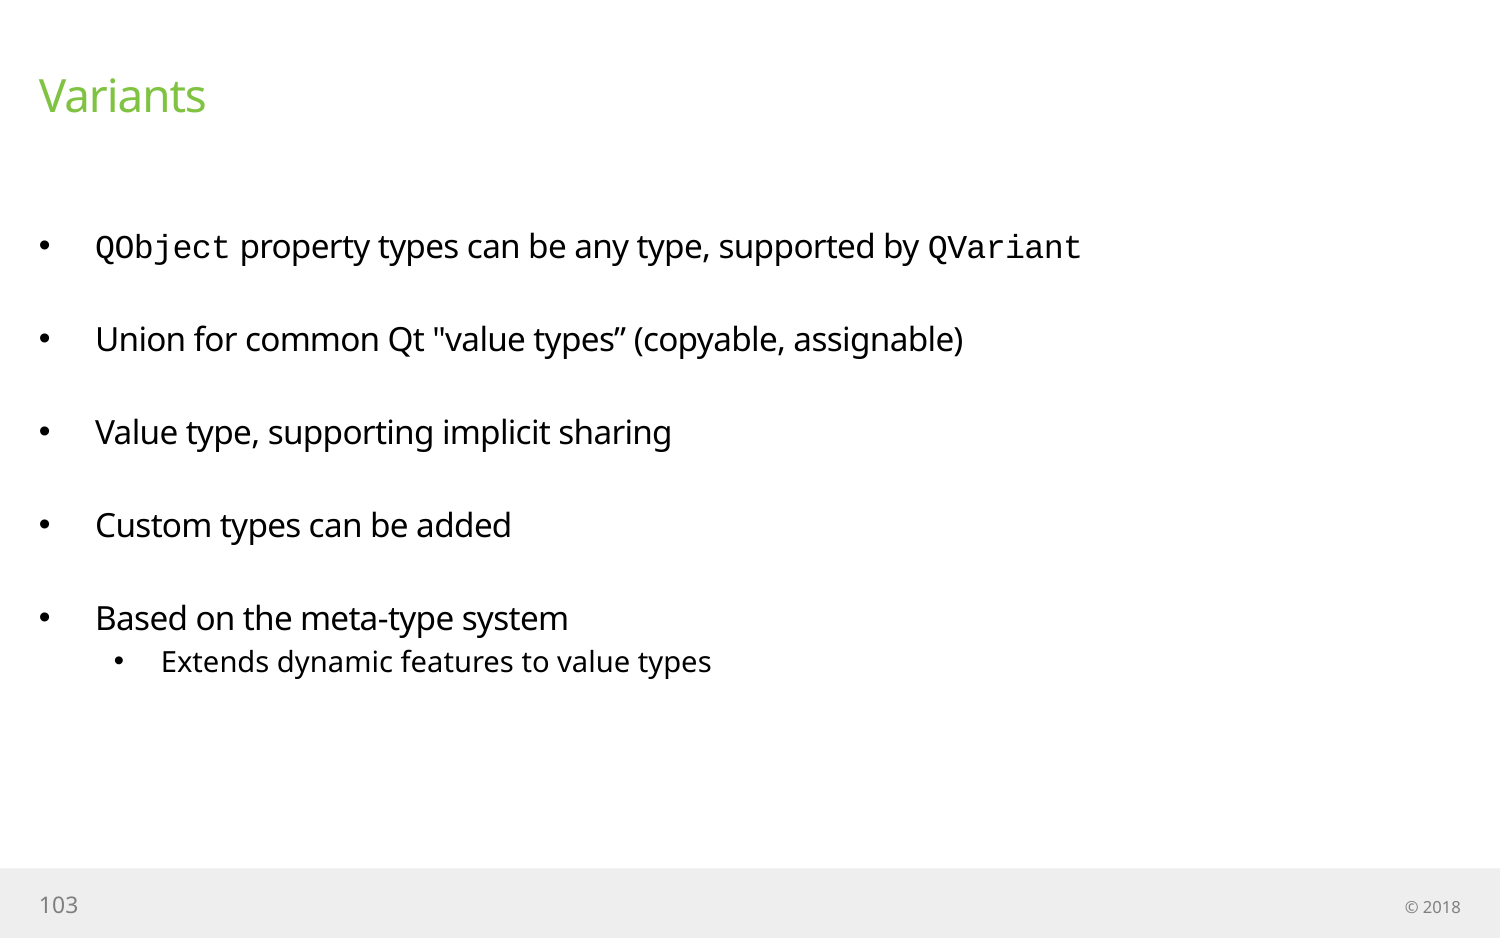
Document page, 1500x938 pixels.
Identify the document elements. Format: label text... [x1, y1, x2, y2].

slide_number 103 [39, 892, 410, 921]
title Variants [39, 66, 1052, 195]
list QObject property types can be any type, supported by QVariant Union for common Qt "value types” (copyable, assignable) Value type, supporting implicit sharing Custom types can be added Based on the meta-type system Extends dynamic features to value types [39, 224, 1471, 846]
footer © 2018 [1188, 896, 1461, 917]
